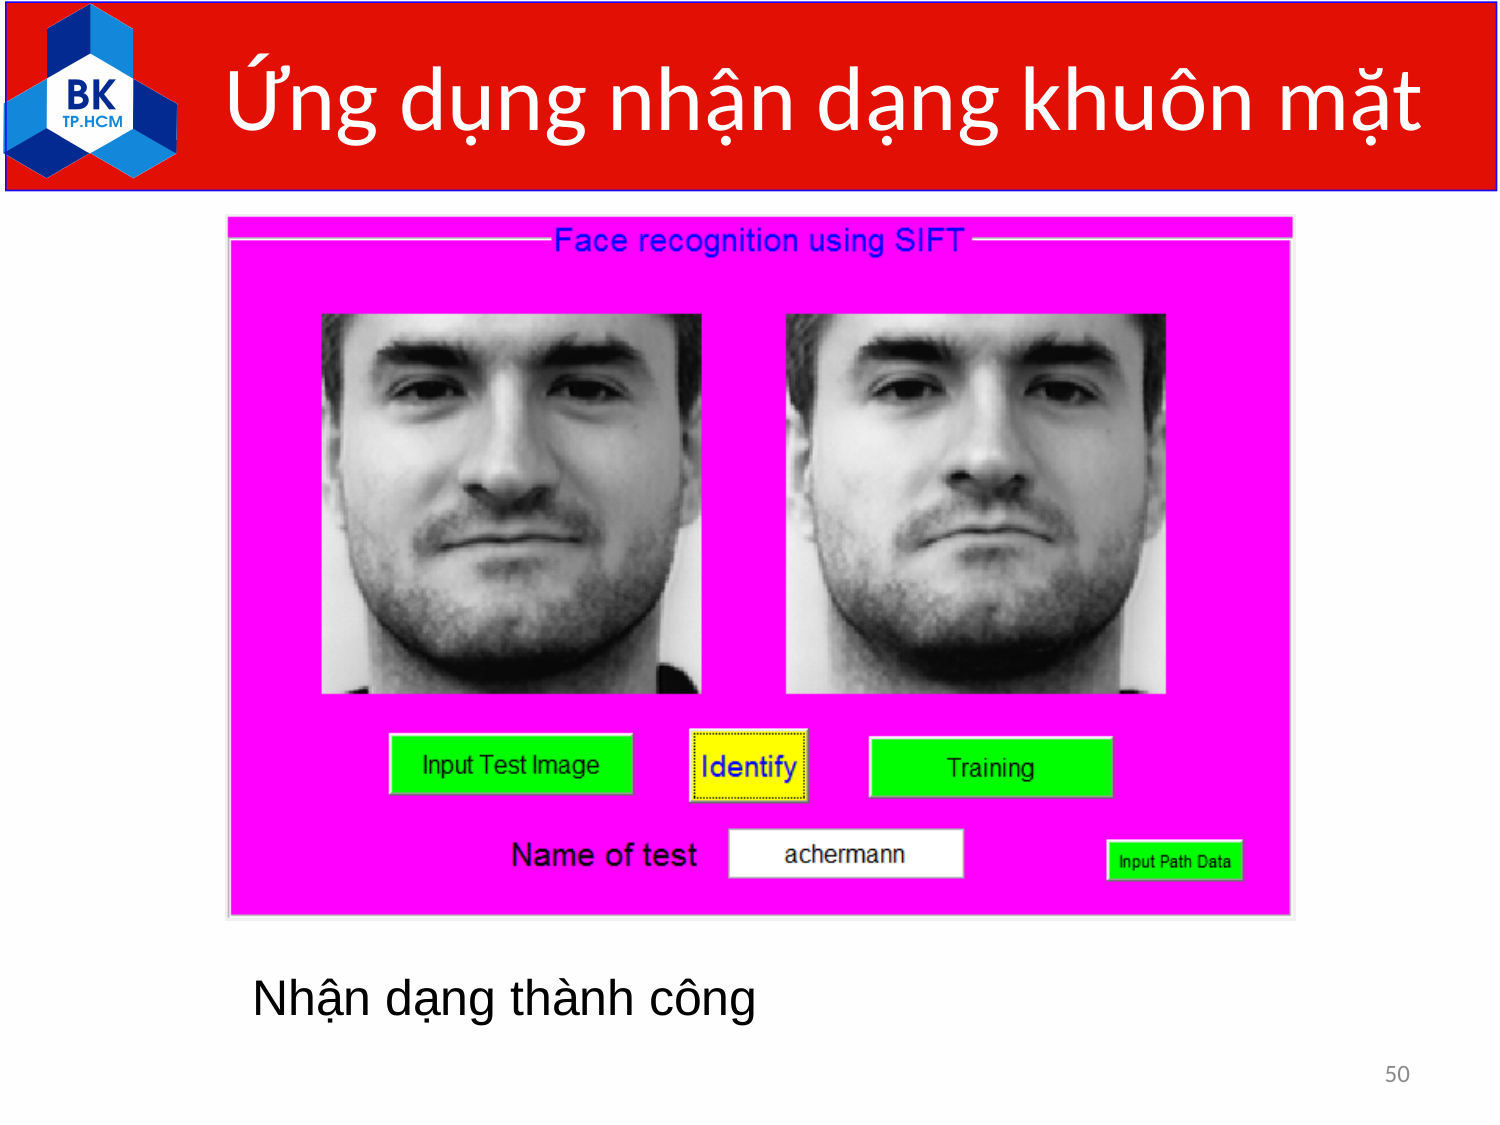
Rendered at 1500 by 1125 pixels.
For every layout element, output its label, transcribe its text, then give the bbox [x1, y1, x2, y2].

title Ứng dụng nhận dạng khuôn mặt [174, 0, 1475, 188]
text_box Nhận dạng thành công [237, 958, 1238, 1033]
picture [0, 0, 1500, 1125]
slide_number 50 [1074, 1042, 1425, 1103]
